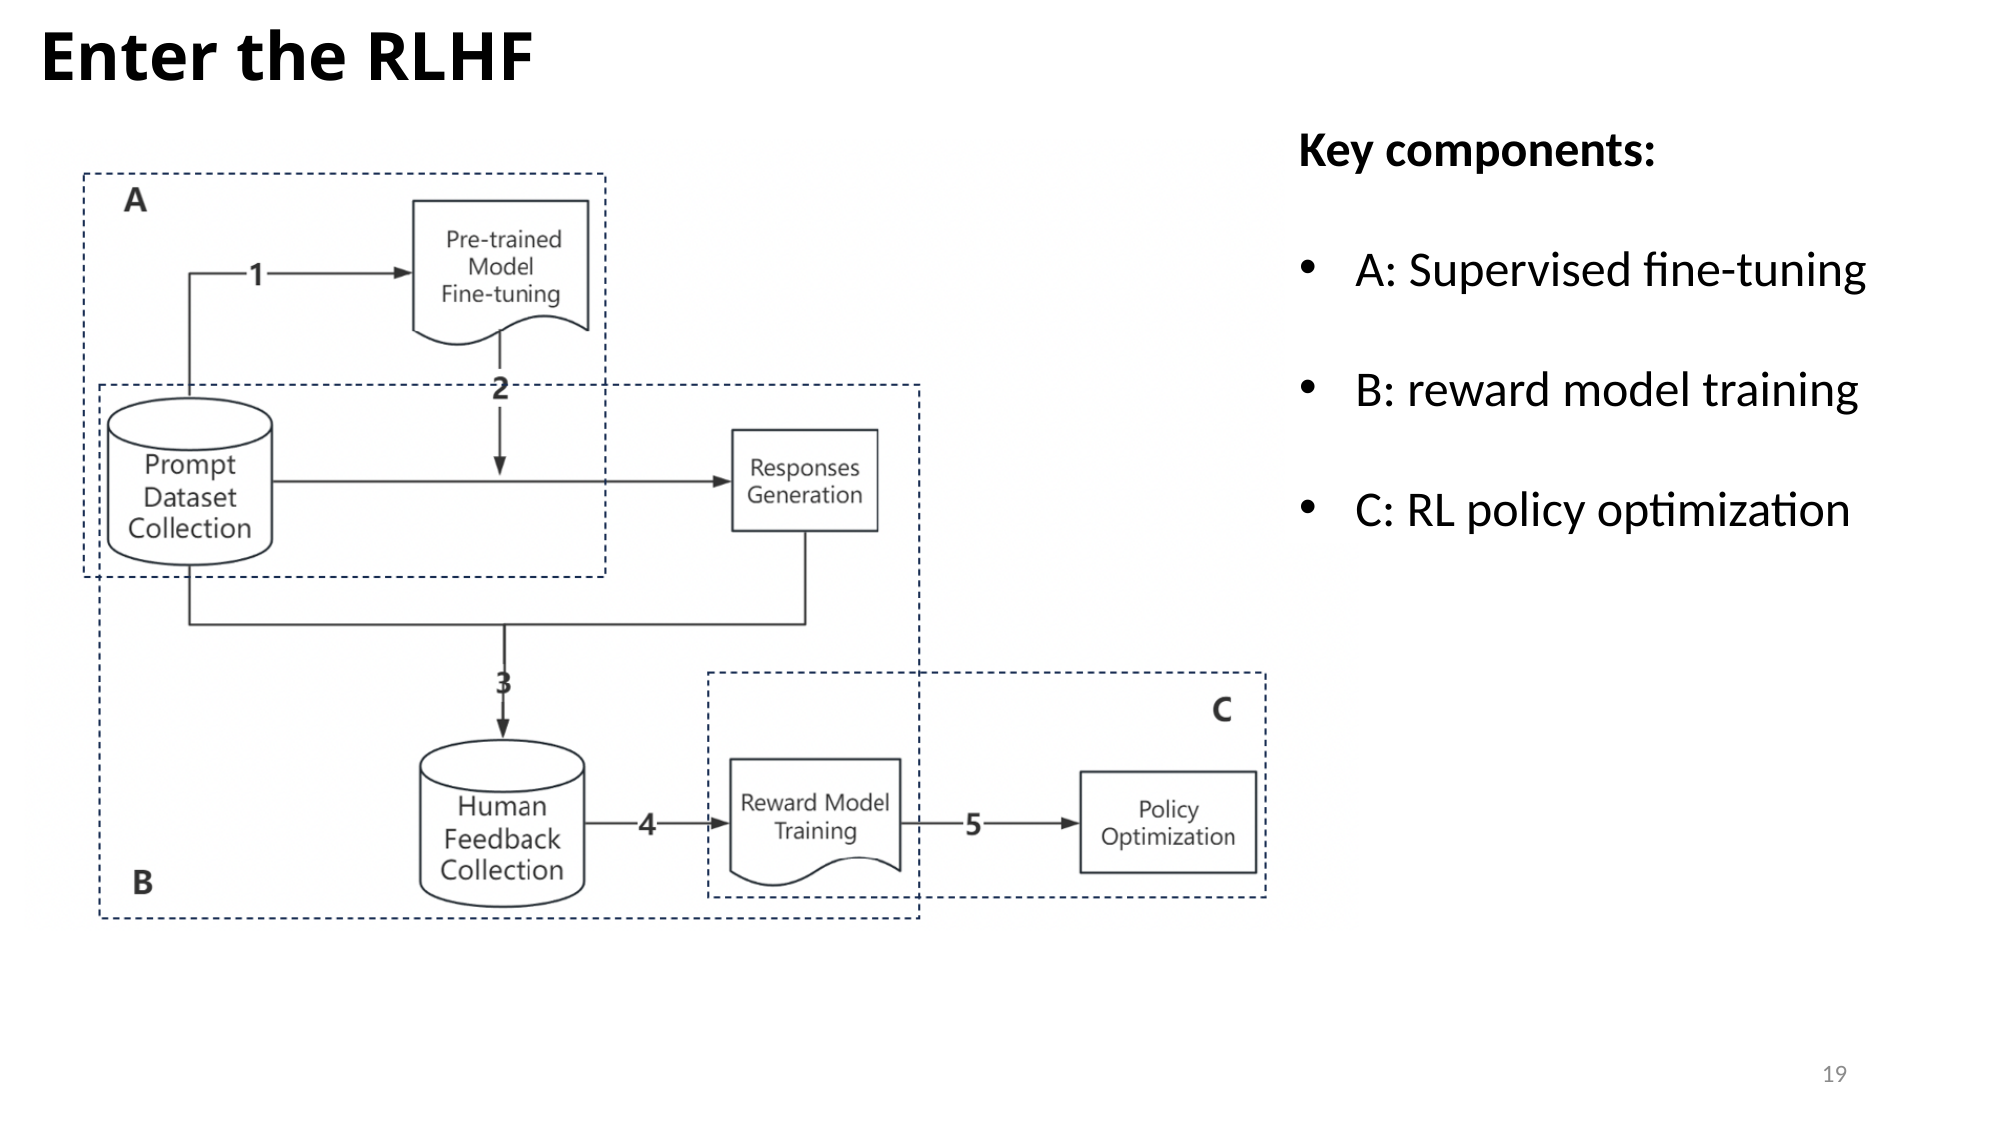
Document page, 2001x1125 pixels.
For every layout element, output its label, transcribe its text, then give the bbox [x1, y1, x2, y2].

picture [24, 139, 1359, 931]
text_box Key components: A: Supervised fine-tuning B: reward model training C: RL policy optimization [1284, 108, 1976, 544]
title Enter the RLHF [24, 7, 1750, 109]
slide_number 19 [1412, 1042, 1863, 1103]
